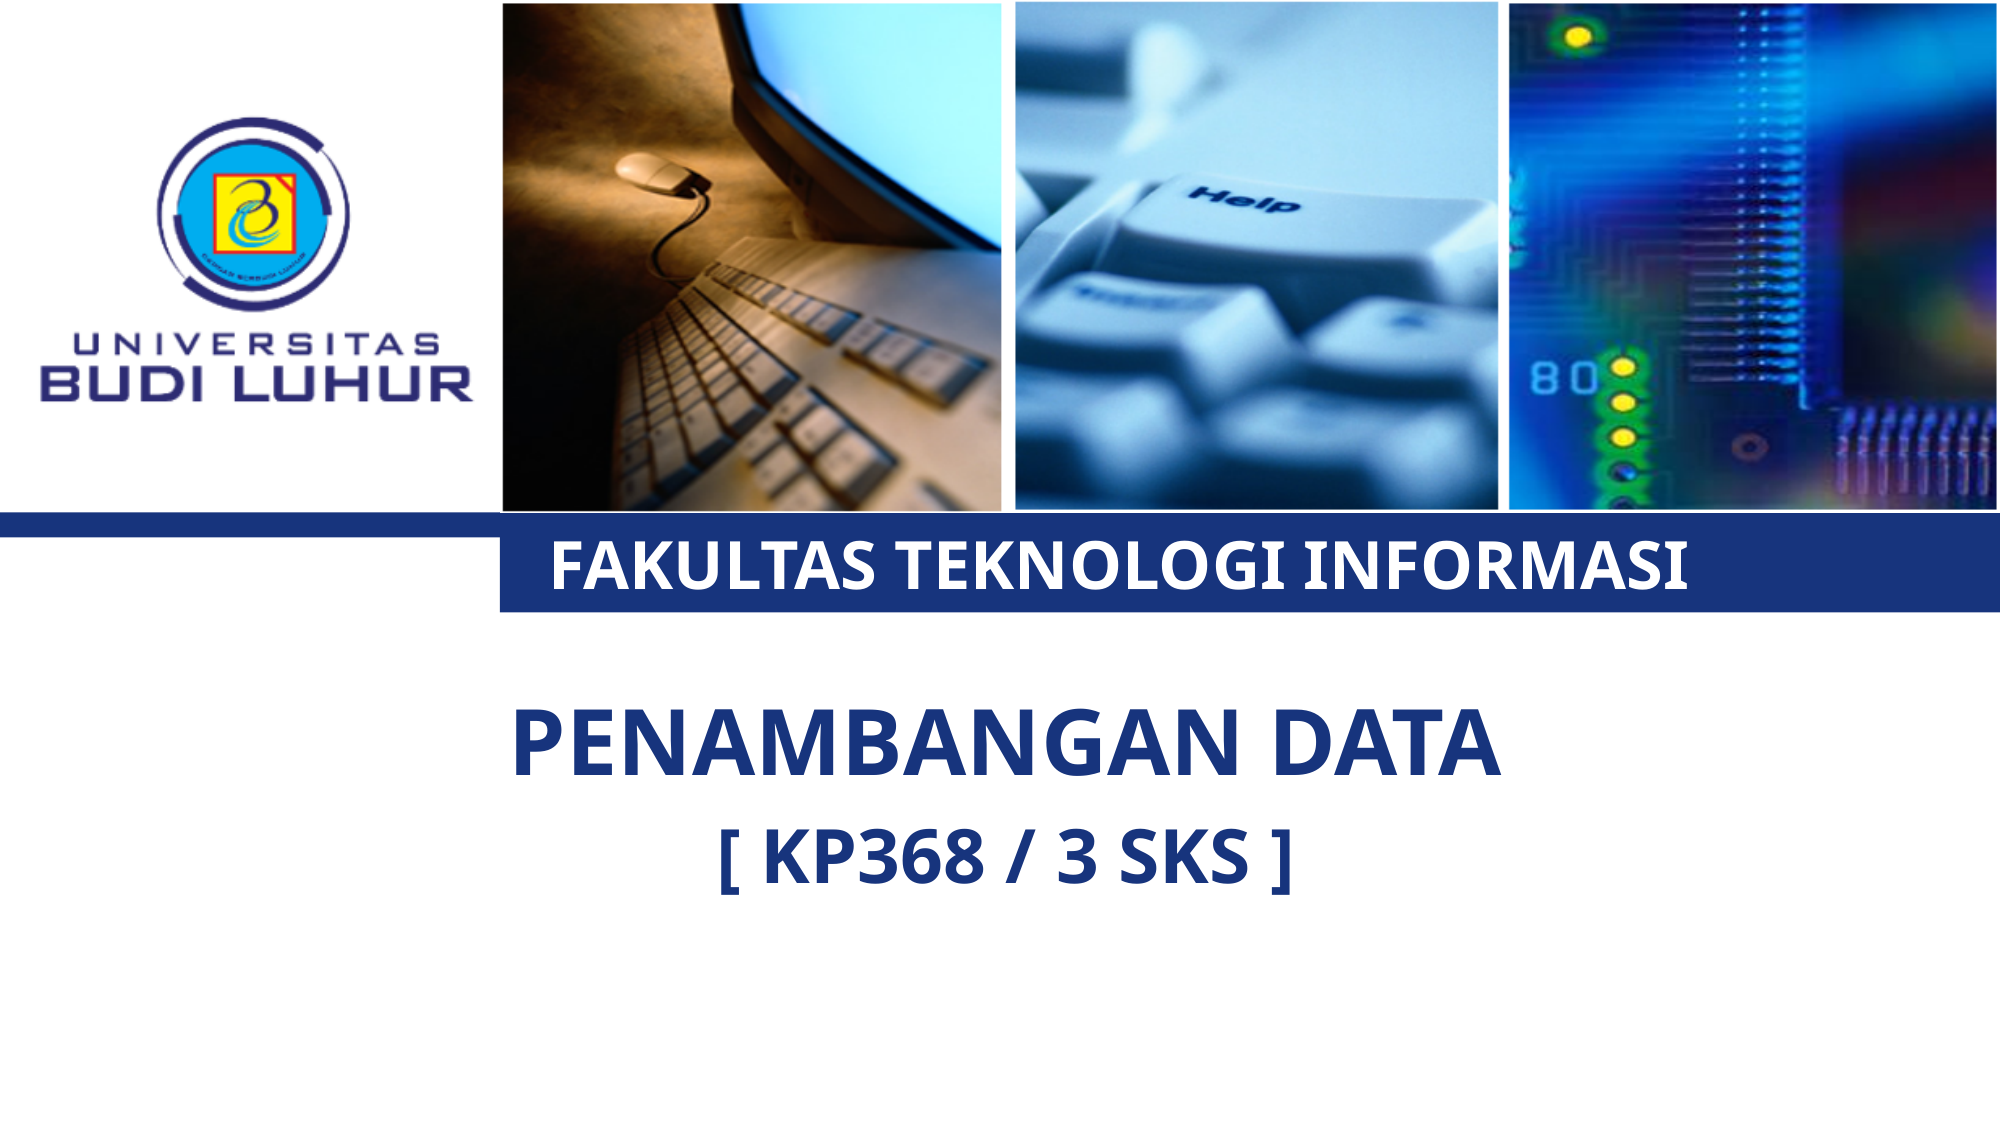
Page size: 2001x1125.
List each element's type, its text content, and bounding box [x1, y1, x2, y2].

picture [500, 0, 2000, 513]
text_box PENAMBANGAN DATA [ KP368 / 3 SKS ] [78, 676, 1934, 925]
picture [1669, 478, 1673, 488]
title FAKULTAS TEKNOLOGI INFORMASI [533, 499, 1983, 626]
picture [31, 113, 486, 413]
